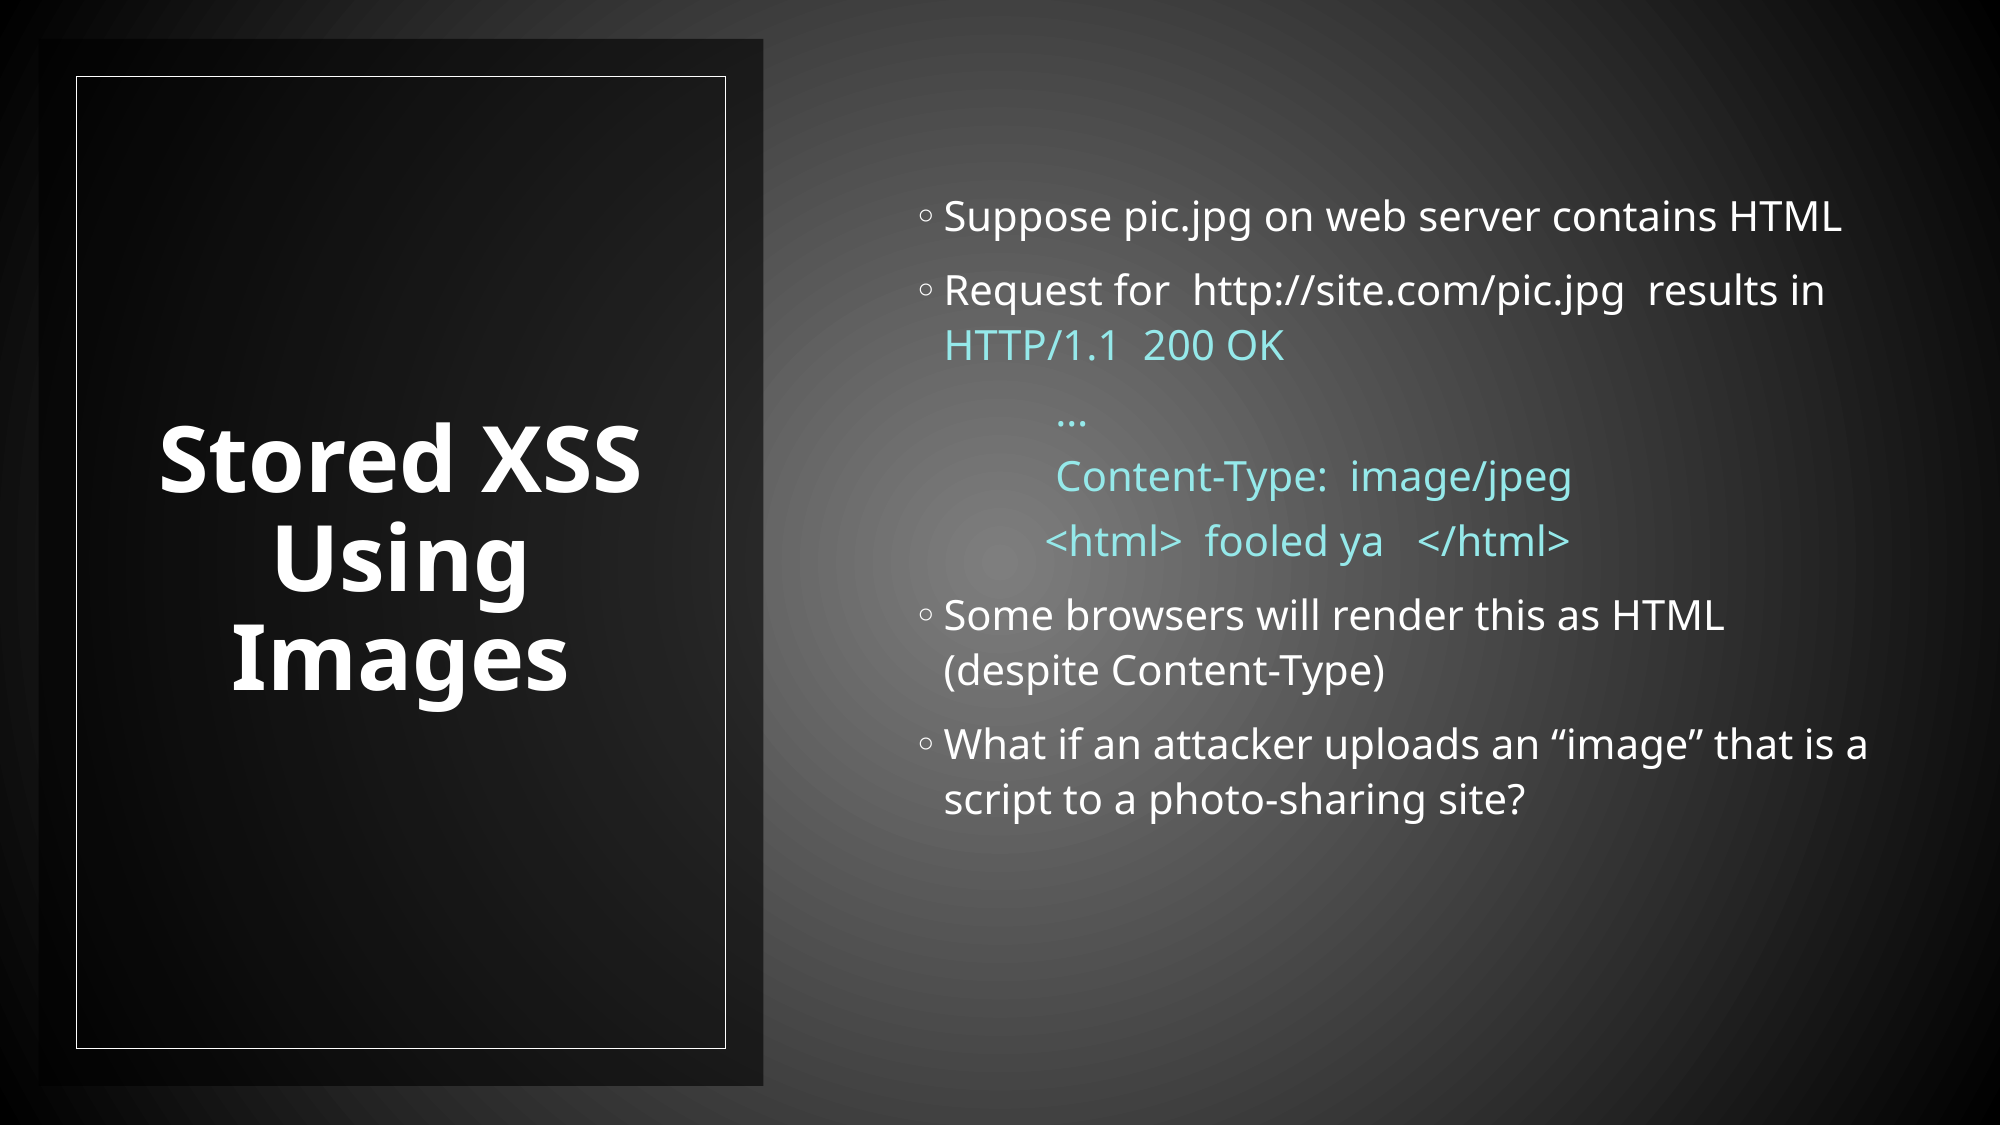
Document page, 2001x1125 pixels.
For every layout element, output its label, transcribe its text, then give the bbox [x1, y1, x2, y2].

list Suppose pic.jpg on web server contains HTML Request for http://site.com/pic.jpg results in HTTP/1.1 200 OK … Content-Type: image/jpeg <html> fooled ya </html> Some browsers will render this as HTML (despite Content-Type) What if an attacker uploads an “image” that is a script to a photo-sharing site? [898, 91, 1889, 990]
text_box [76, 76, 726, 1049]
text_box [38, 38, 764, 1086]
title Stored XSS Using Images [110, 143, 692, 980]
text_box [0, 0, 2000, 1125]
